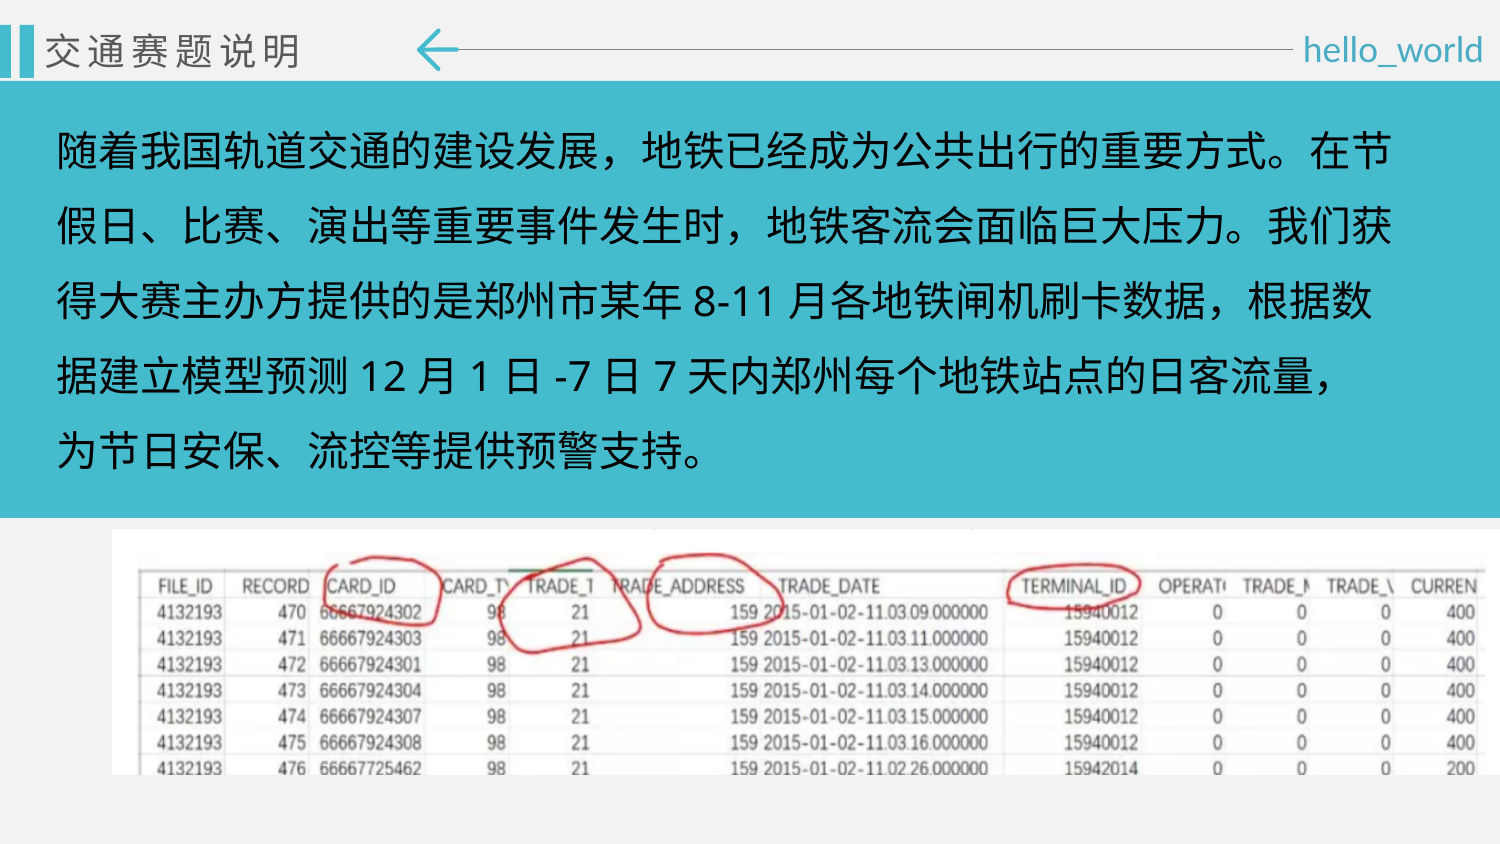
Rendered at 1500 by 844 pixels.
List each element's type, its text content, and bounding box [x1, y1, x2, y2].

picture [111, 529, 1500, 775]
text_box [424, 35, 453, 64]
text_box 交通赛题说明 [29, 20, 431, 80]
text_box [0, 80, 1500, 518]
text_box 随着我国轨道交通的建设发展，地铁已经成为公共出行的重要方式。在节假日、比赛、演出等重要事件发生时，地铁客流会面临巨大压力。我们获得大赛主办方提供的是郑州市某年8-11月各地铁闸机刷卡数据，根据数据建立模型预测12月1日-7日7天内郑州每个地铁站点的日客流量，为节日安保、流控等提供预警支持。 [29, 92, 1423, 483]
